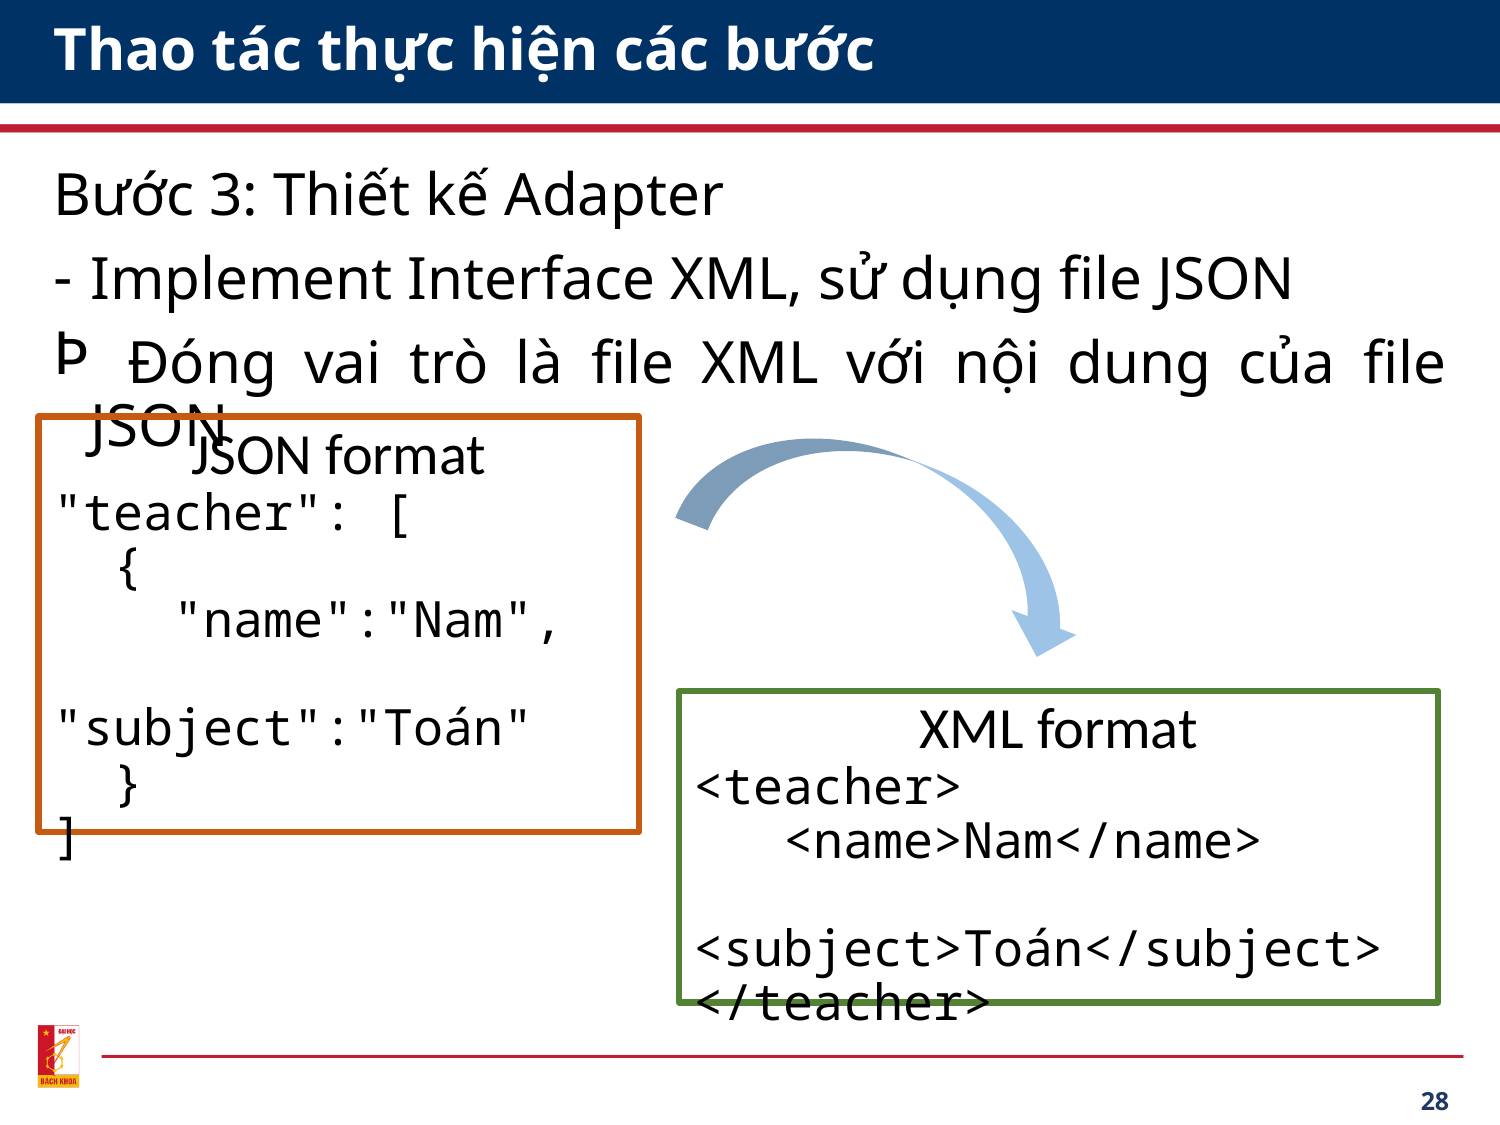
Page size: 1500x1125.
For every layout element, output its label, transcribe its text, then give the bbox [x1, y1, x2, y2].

text_box [673, 437, 1079, 659]
text_box XML format <teacher> <name>Nam</name> <subject>Toán</subject> </teacher> [678, 691, 1439, 1003]
slide_number 28 [1126, 1078, 1464, 1125]
text_box JSON format "teacher": [ { "name":"Nam", "subject":"Toán" } ] [38, 416, 639, 832]
picture [0, 0, 1500, 1125]
title Thao tác thực hiện các bước [38, 12, 1462, 87]
list Bước 3: Thiết kế Adapter Implement Interface XML, sử dụng file JSON Đóng vai trò là file XML với nội dung của file JSON [38, 157, 1462, 426]
